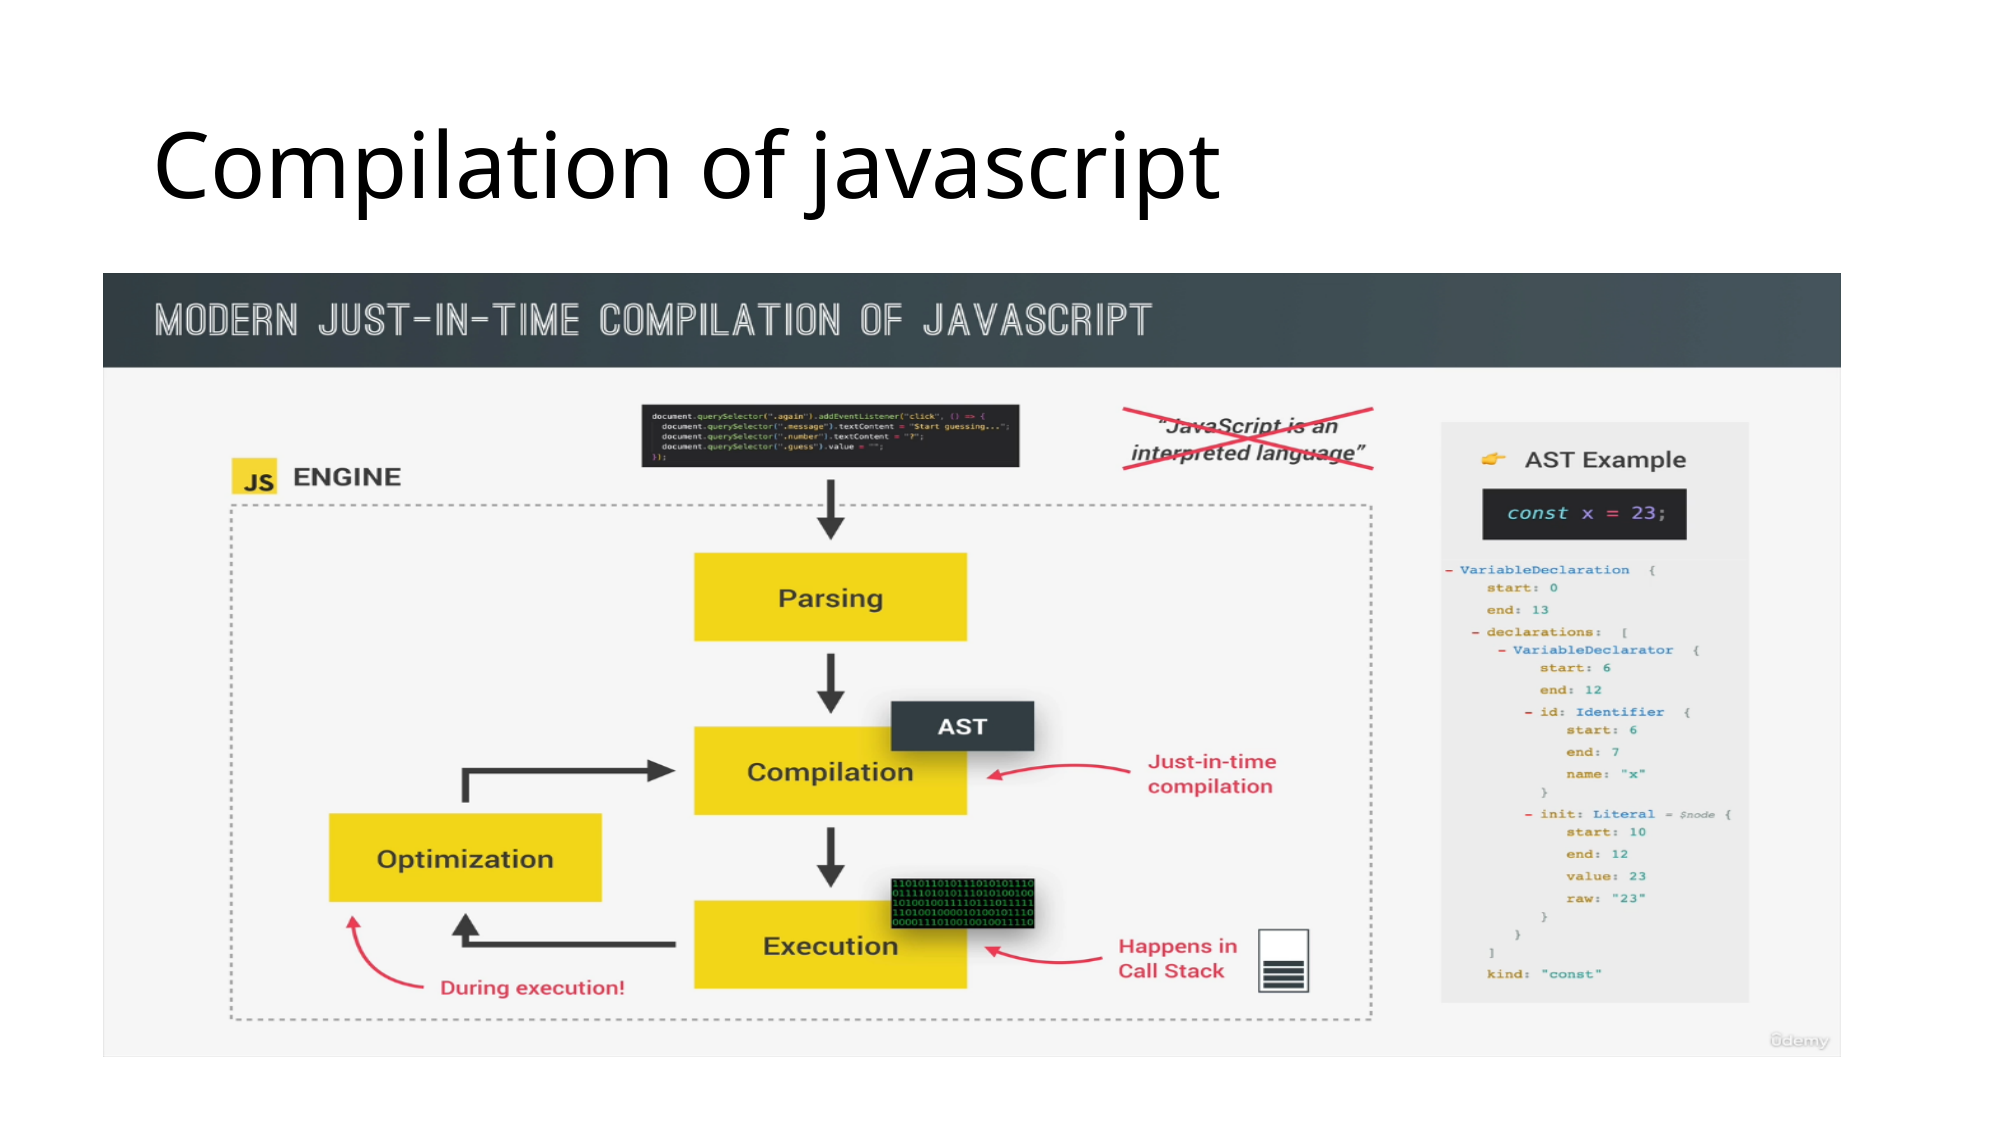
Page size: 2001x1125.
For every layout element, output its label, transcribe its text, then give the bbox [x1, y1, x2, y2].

title Compilation of javascript [137, 59, 1863, 278]
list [103, 273, 1841, 1057]
